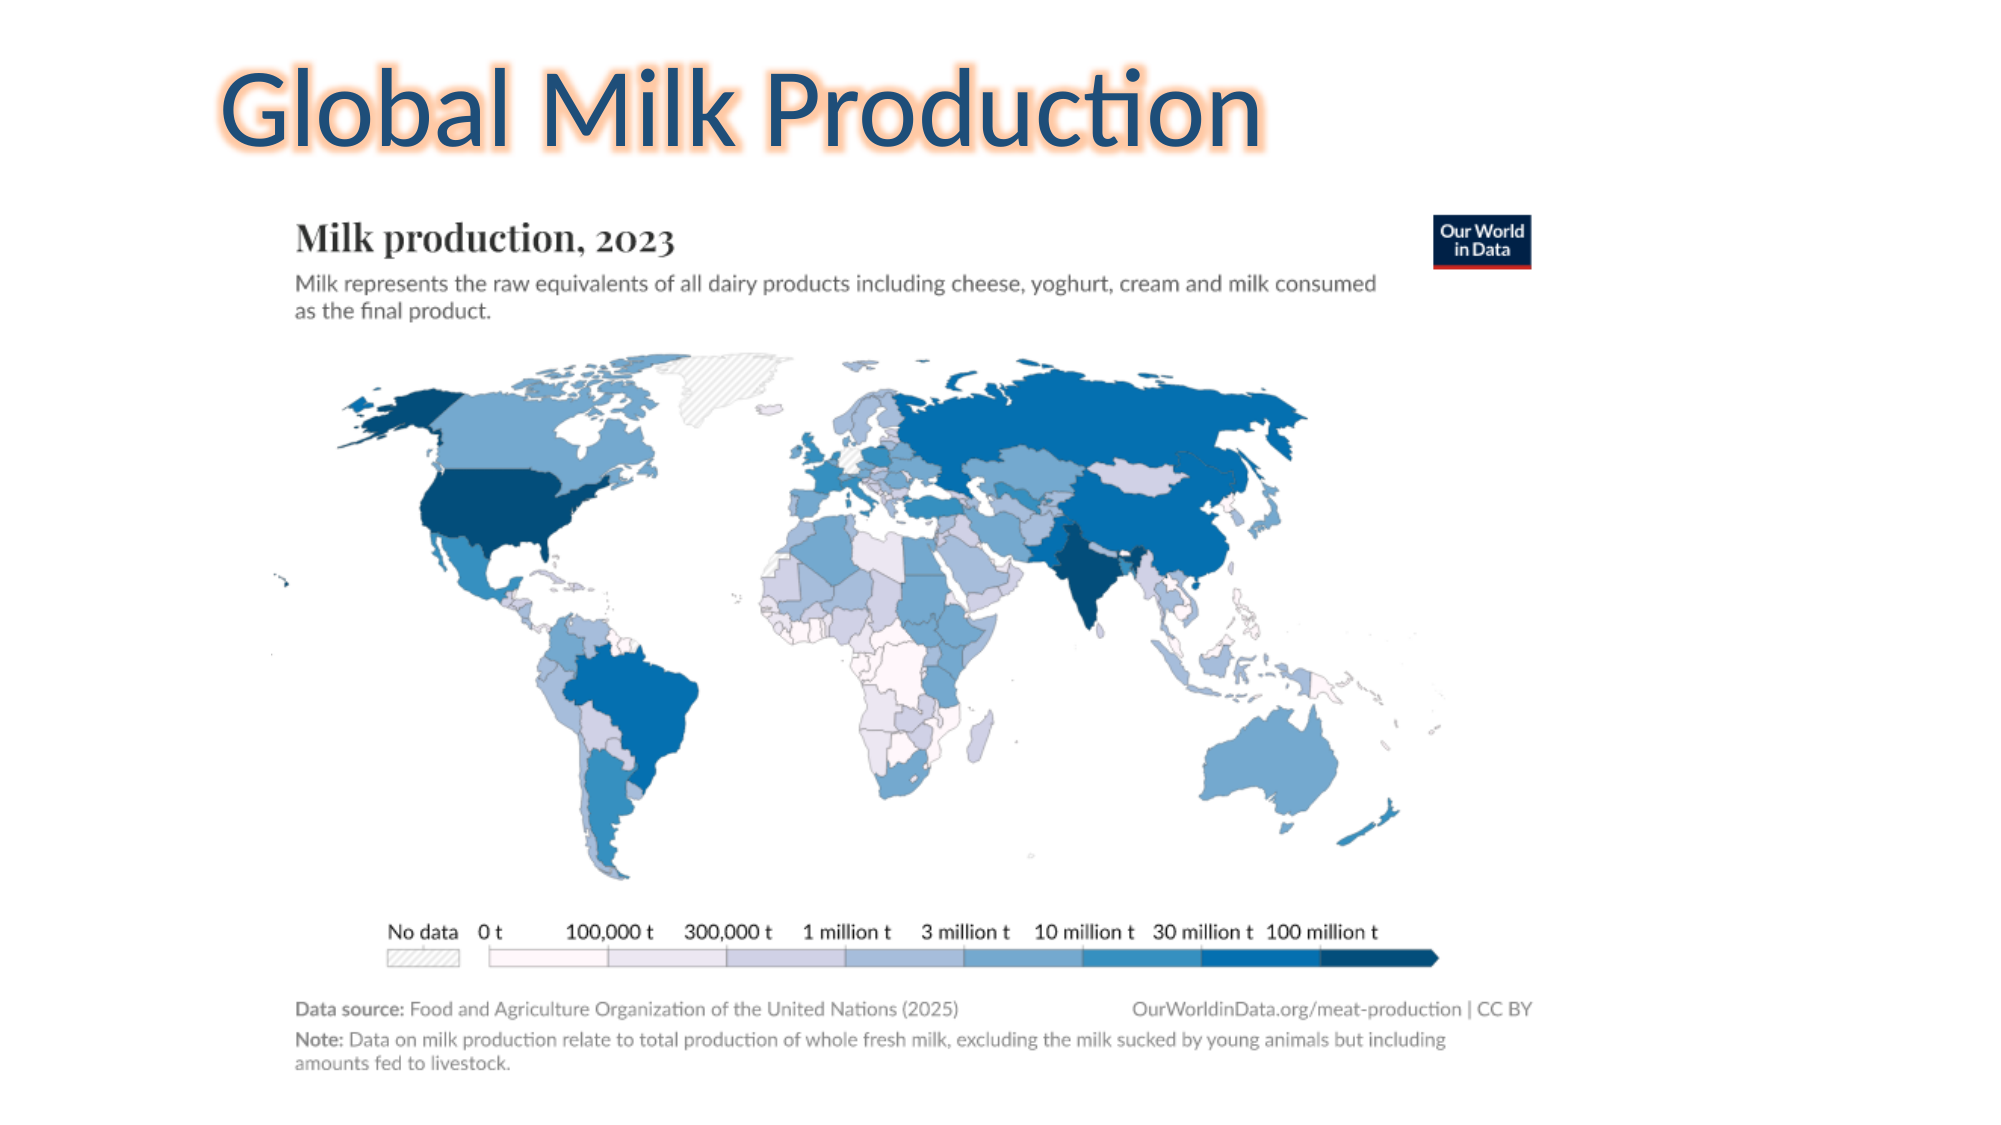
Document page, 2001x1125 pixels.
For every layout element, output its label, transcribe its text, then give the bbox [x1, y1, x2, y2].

picture [270, 191, 1557, 1099]
text_box Global Milk Production [185, 26, 1299, 177]
